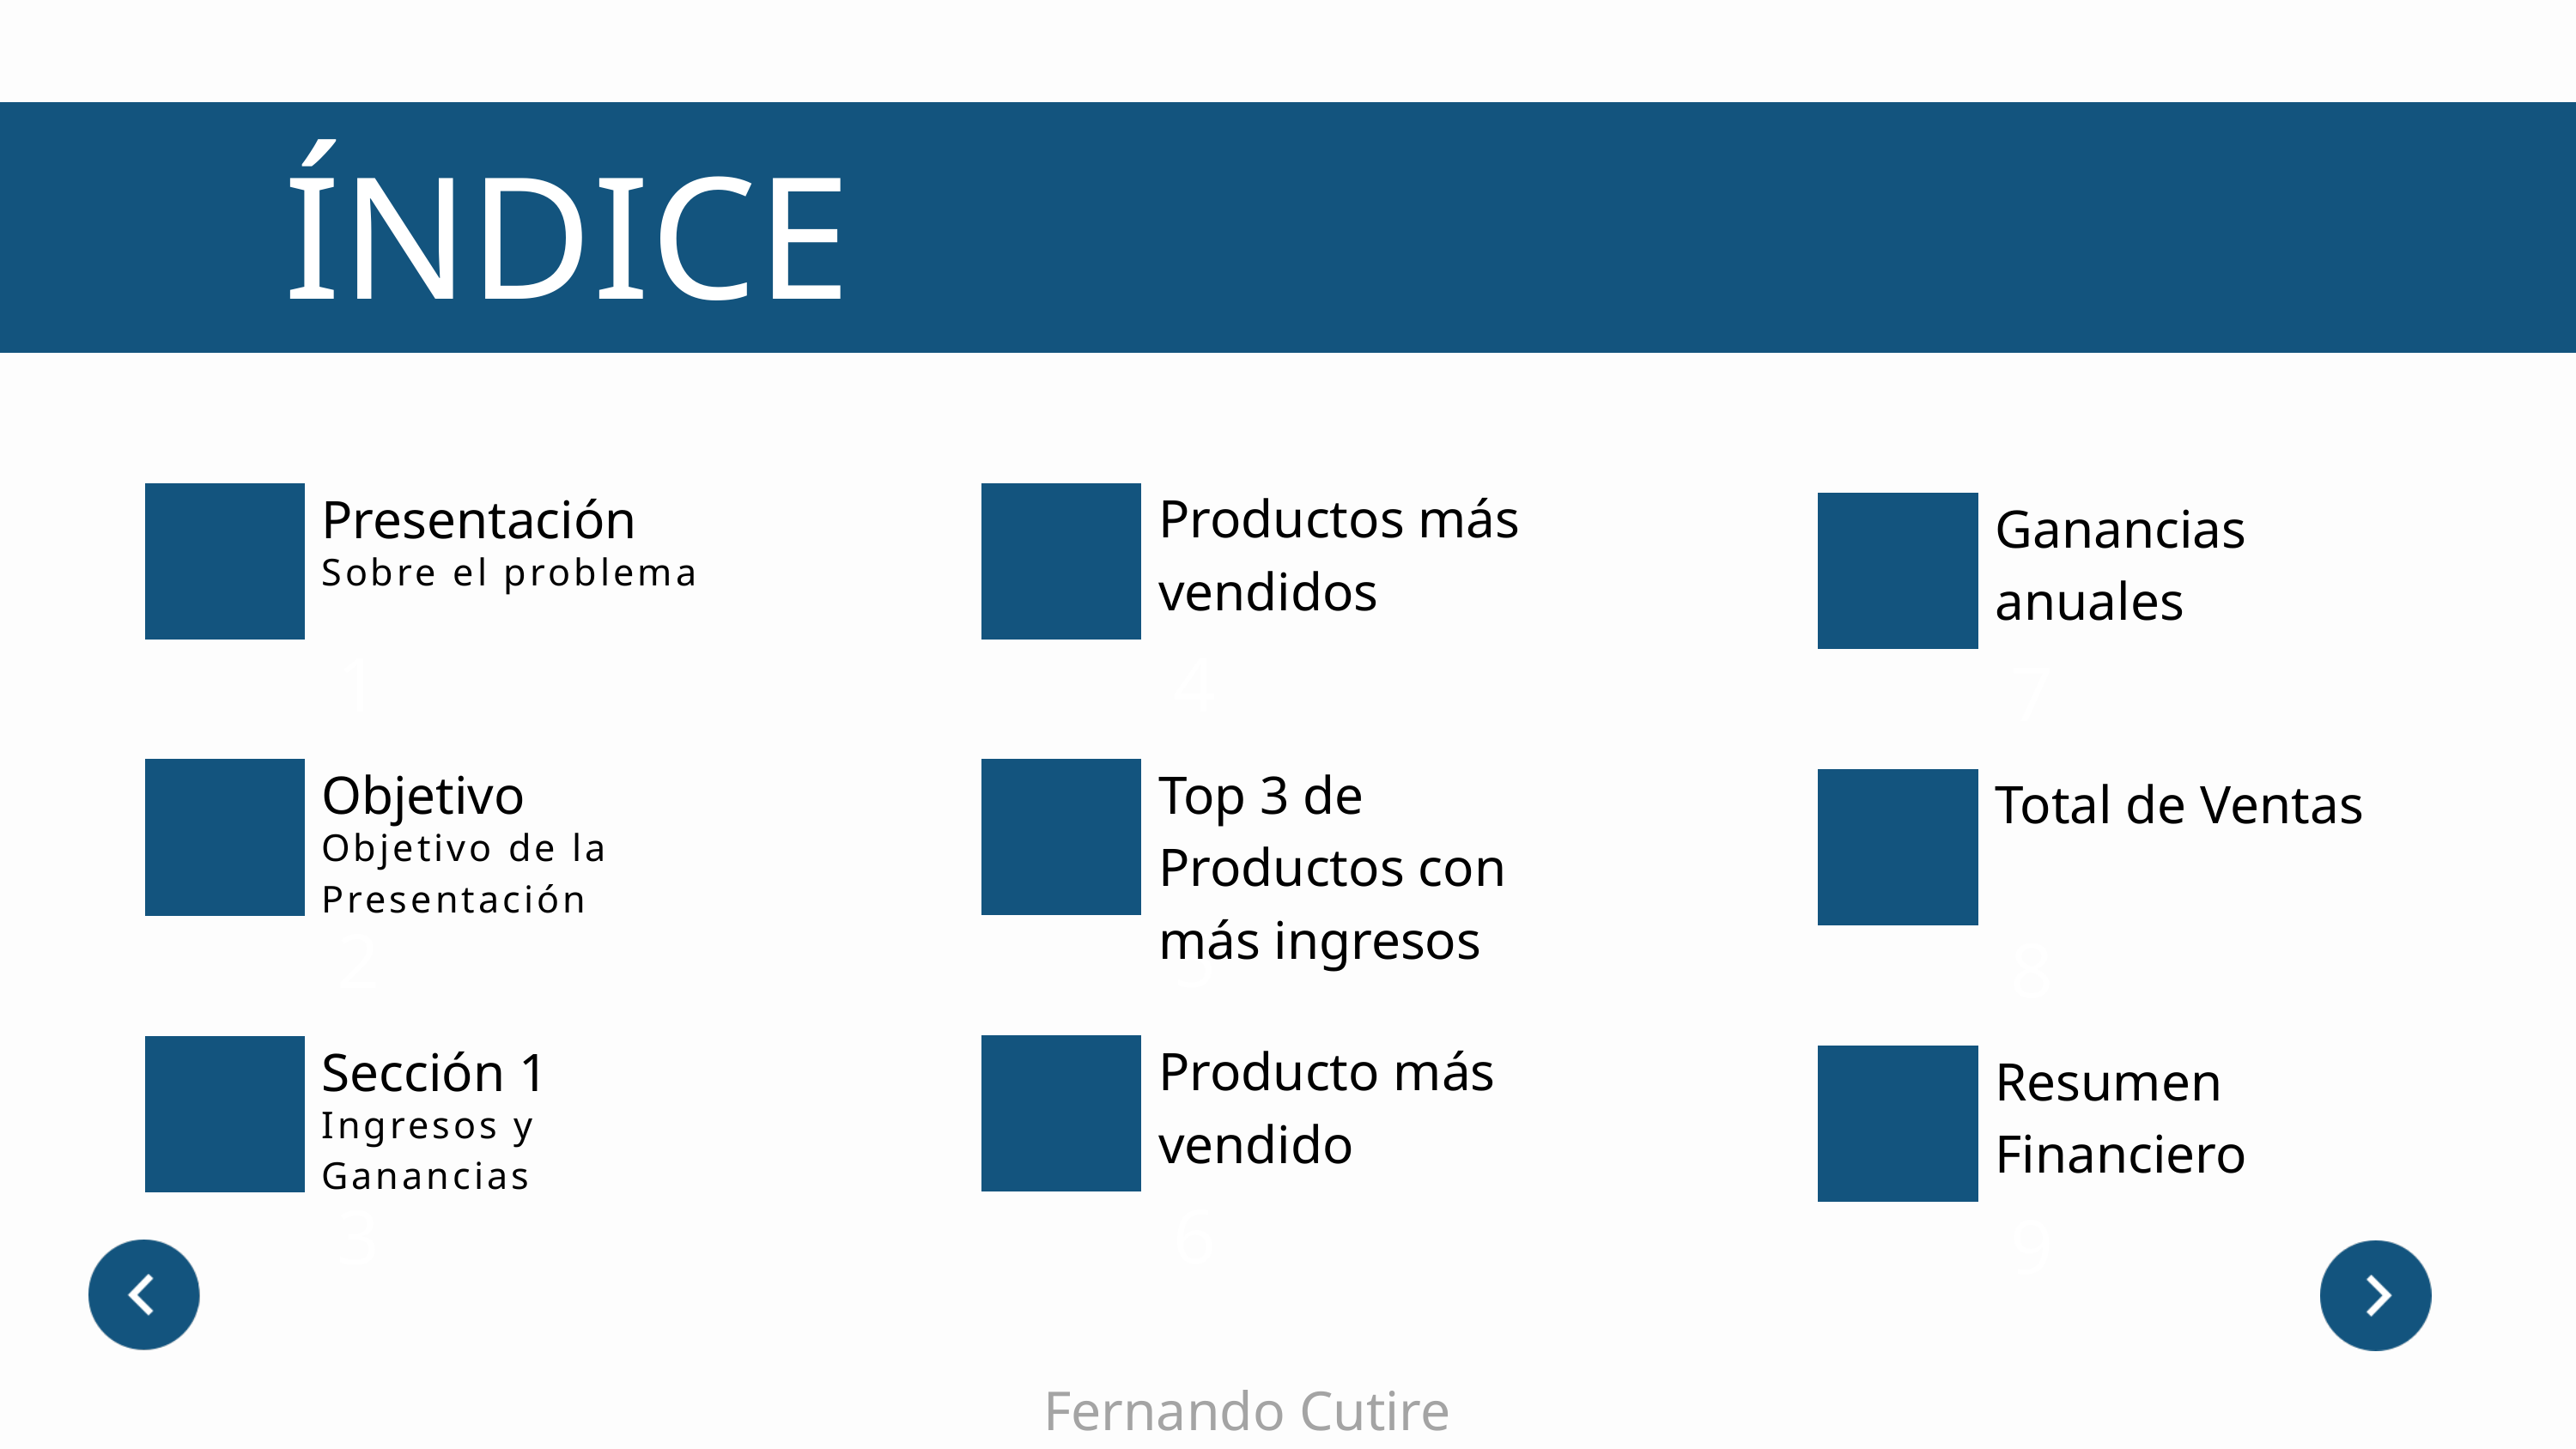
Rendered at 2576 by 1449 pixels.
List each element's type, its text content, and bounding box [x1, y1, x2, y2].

text_box Productos más vendidos [1158, 476, 1595, 621]
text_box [1817, 768, 1978, 926]
picture [2320, 1240, 2432, 1352]
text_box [1817, 1045, 1978, 1203]
text_box Sobre el problema [321, 542, 709, 594]
text_box Presentación [321, 476, 758, 549]
text_box Objetivo de la Presentación [321, 817, 709, 920]
picture [88, 1240, 201, 1351]
text_box Sección 1 [321, 1028, 758, 1102]
text_box Producto más vendido [1158, 1028, 1595, 1173]
text_box Fernando Cutire [1024, 1366, 1471, 1441]
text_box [1817, 493, 1978, 650]
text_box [144, 1035, 306, 1192]
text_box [981, 758, 1142, 916]
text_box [144, 759, 306, 916]
text_box Ganancias anuales [1995, 486, 2432, 632]
text_box Objetivo [321, 752, 758, 825]
text_box Ingresos y Ganancias [321, 1094, 709, 1197]
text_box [0, 101, 2576, 354]
text_box Total de Ventas [1995, 761, 2432, 834]
text_box Resumen Financiero [1995, 1038, 2432, 1184]
text_box Top 3 de Productos con más ingresos [1158, 751, 1595, 970]
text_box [144, 482, 306, 640]
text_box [981, 482, 1142, 640]
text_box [981, 1034, 1142, 1192]
